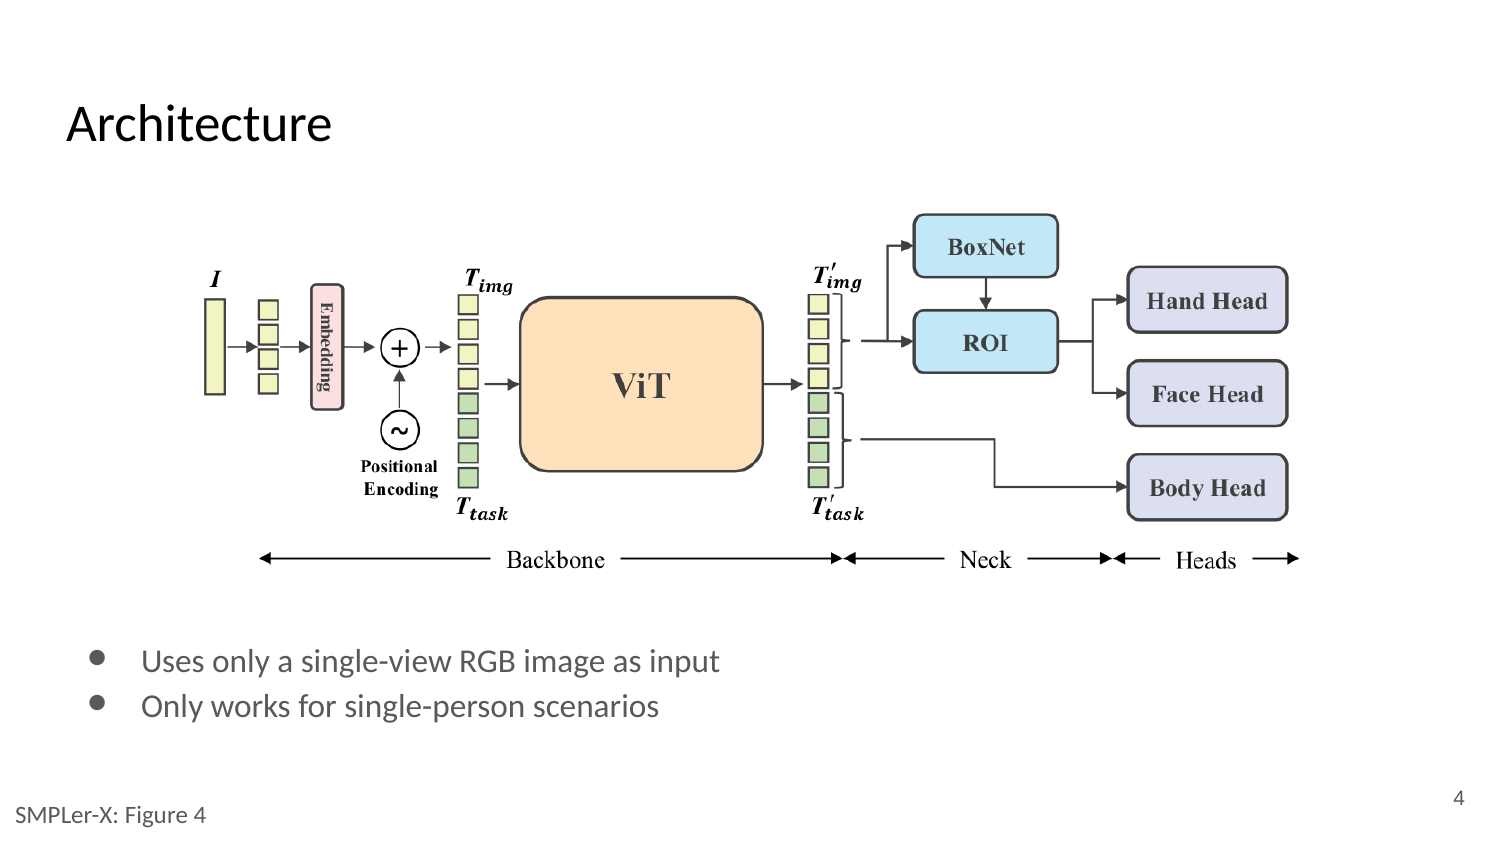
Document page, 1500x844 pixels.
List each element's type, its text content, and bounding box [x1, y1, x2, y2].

picture [183, 188, 1317, 595]
list Uses only a single-view RGB image as input Only works for single-person scenarios [51, 608, 1449, 750]
slide_number ‹#› [1389, 764, 1480, 830]
text_box SMPLer-X: Figure 4 [0, 783, 1398, 844]
title Architecture [51, 72, 1449, 167]
